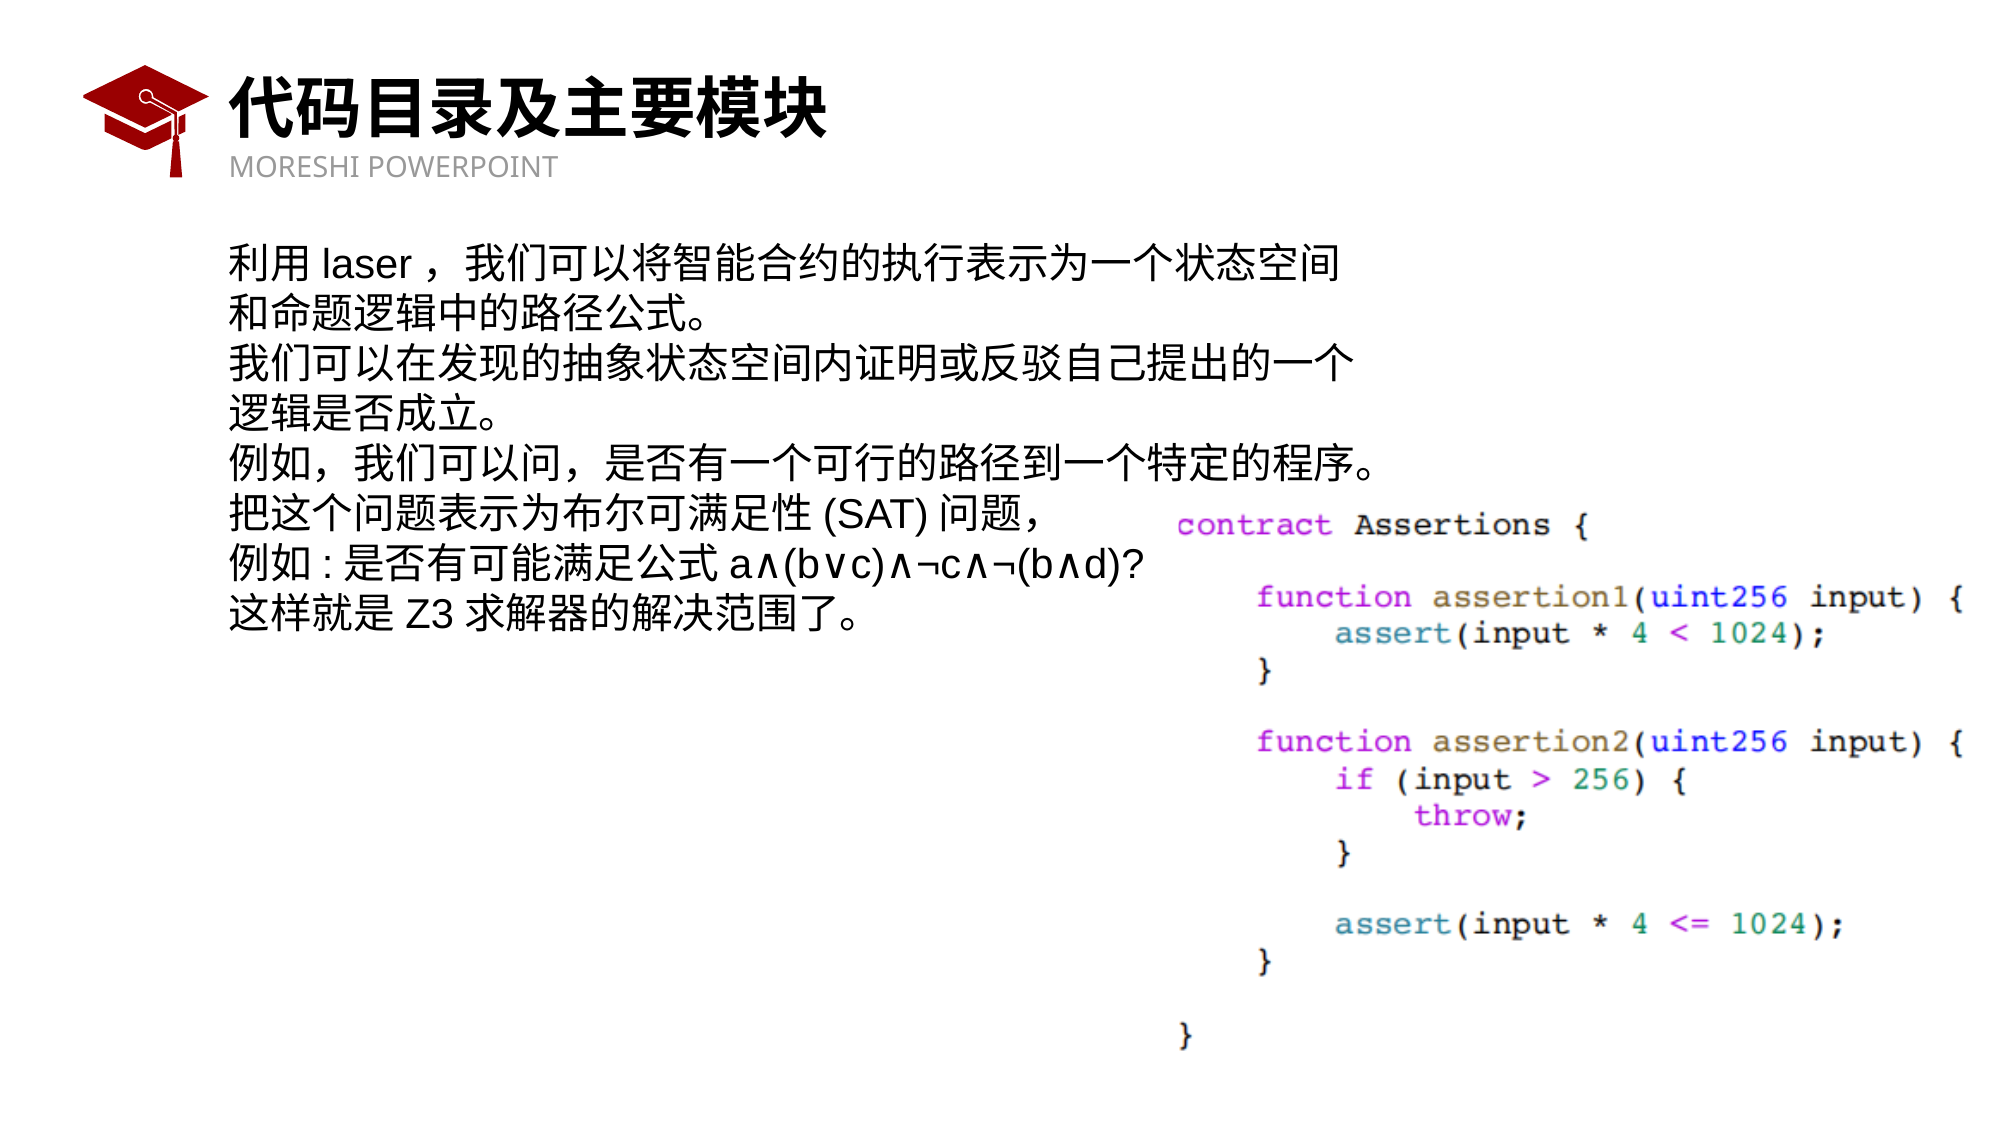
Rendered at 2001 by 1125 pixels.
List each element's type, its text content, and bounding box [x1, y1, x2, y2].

title 代码目录及主要模块 [213, 55, 980, 168]
text_box 利用laser，我们可以将智能合约的执行表示为一个状态空间和命题逻辑中的路径公式。 我们可以在发现的抽象状态空间内证明或反驳自己提出的一个逻辑是否成立。 例如，我们可以问，是否有一个可行的路径到一个特定的程序。把这个问题表示为布尔可满足性(SAT)问题， 例如:是否有可能满足公式a∧(b∨c)∧¬c∧¬(b∧d)? 这样就是Z3求解器的解决范围了。 [213, 229, 1385, 645]
picture [1178, 506, 1979, 1059]
